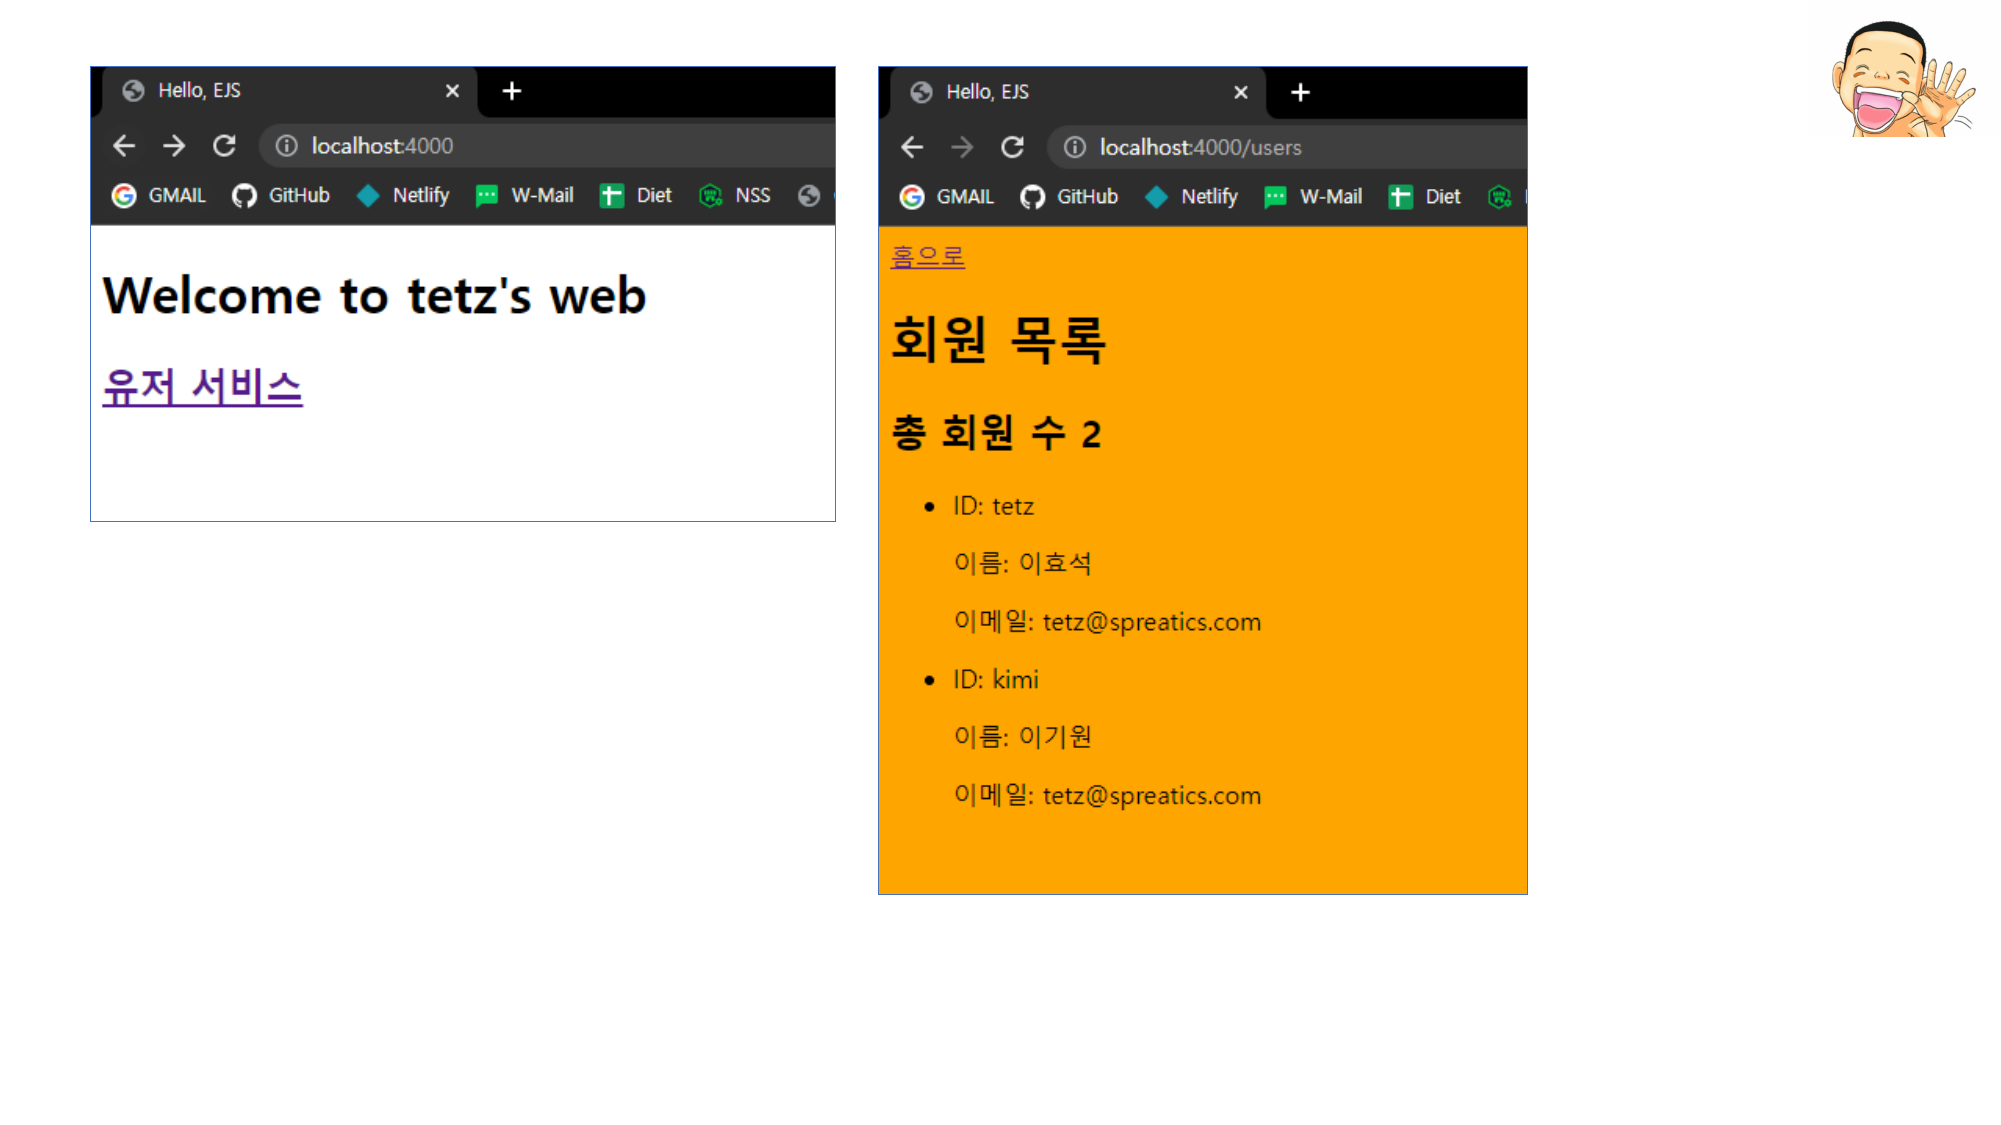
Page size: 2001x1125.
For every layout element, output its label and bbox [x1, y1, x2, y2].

picture [1808, 0, 2000, 137]
picture [878, 66, 1528, 895]
picture [90, 66, 836, 522]
